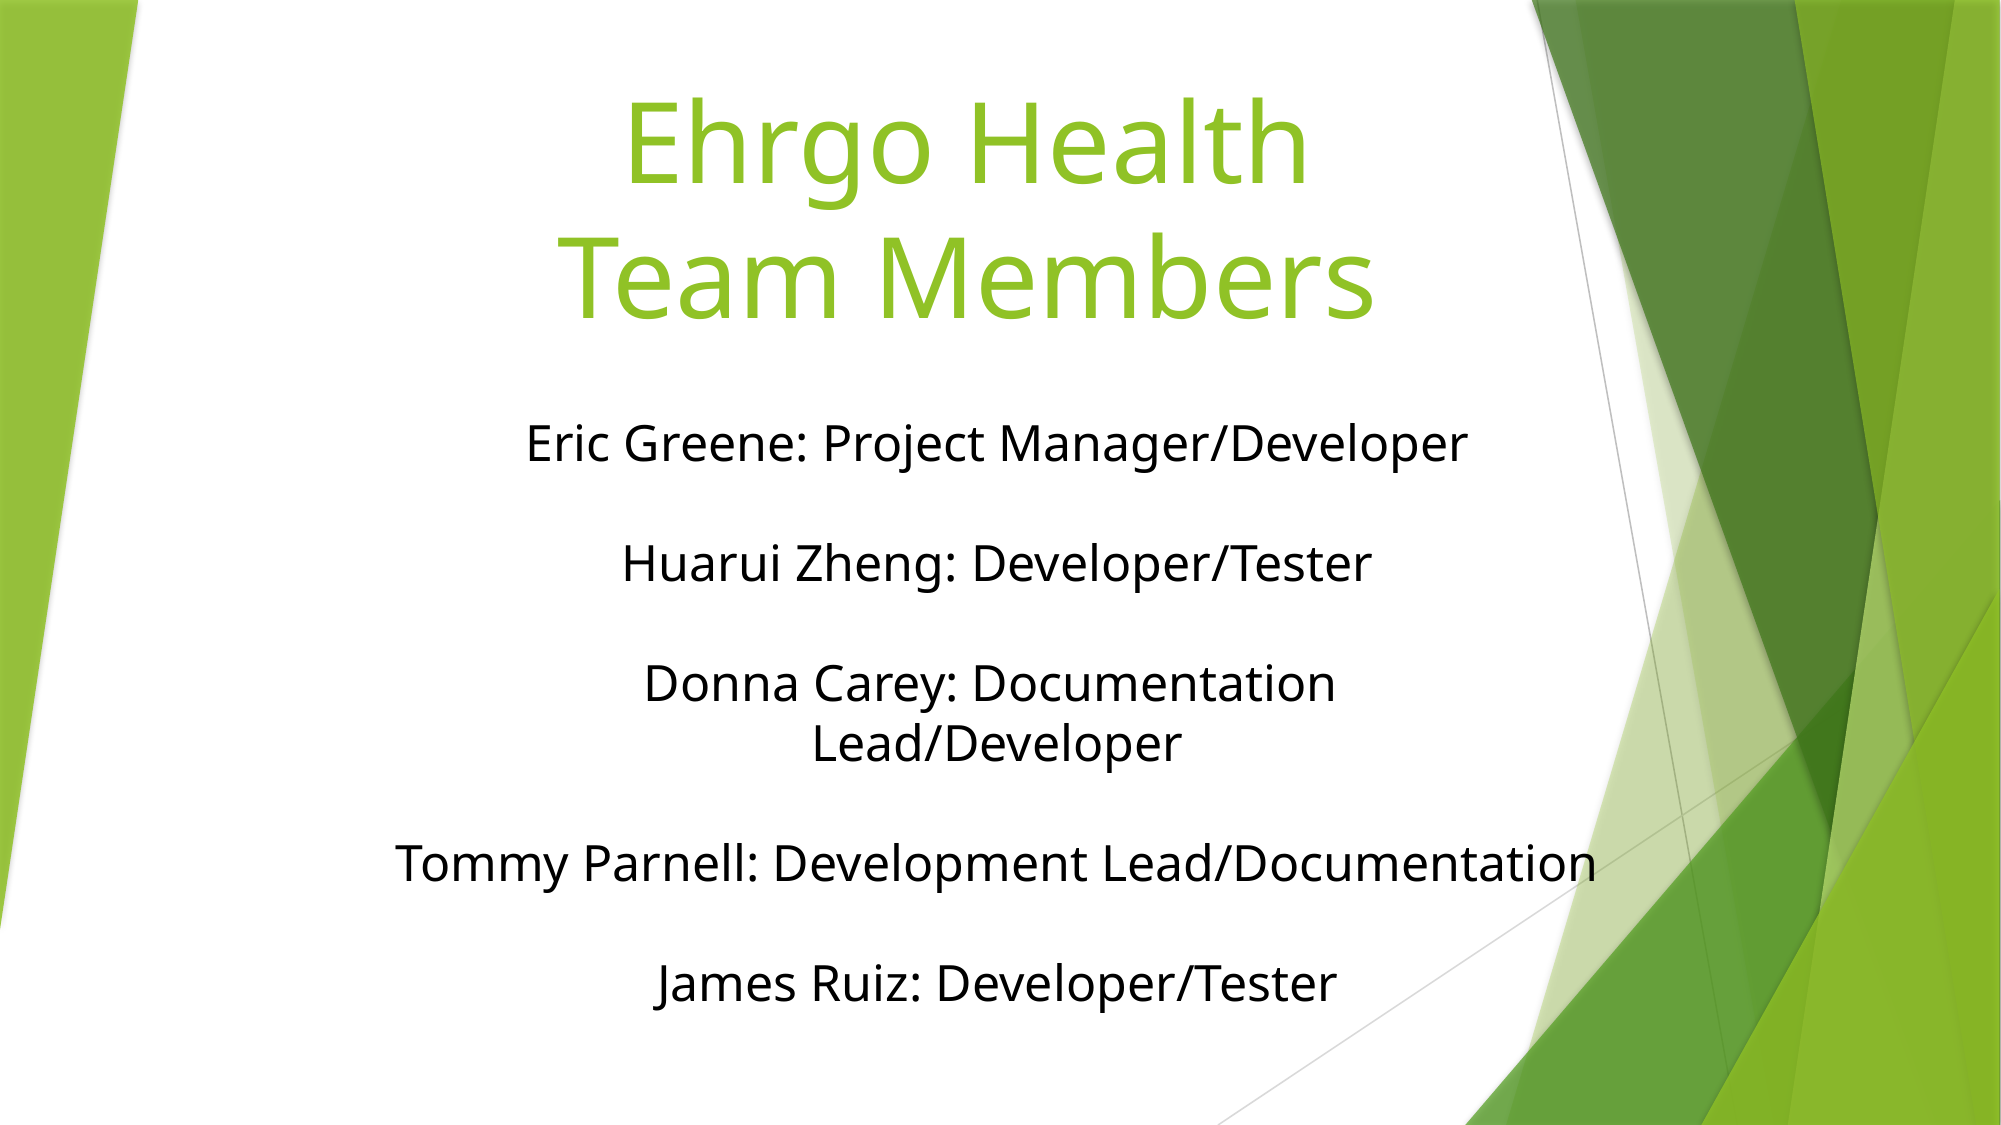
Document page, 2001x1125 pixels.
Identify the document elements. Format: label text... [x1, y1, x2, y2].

text_box Eric Greene: Project Manager/Developer Huarui Zheng: Developer/Tester Donna Carey: Documentation Lead/Developer Tommy Parnell: Development Lead/Documentation James Ruiz: Developer/Tester [104, 403, 1891, 1064]
title Ehrgo Health Team Members [330, 78, 1605, 349]
